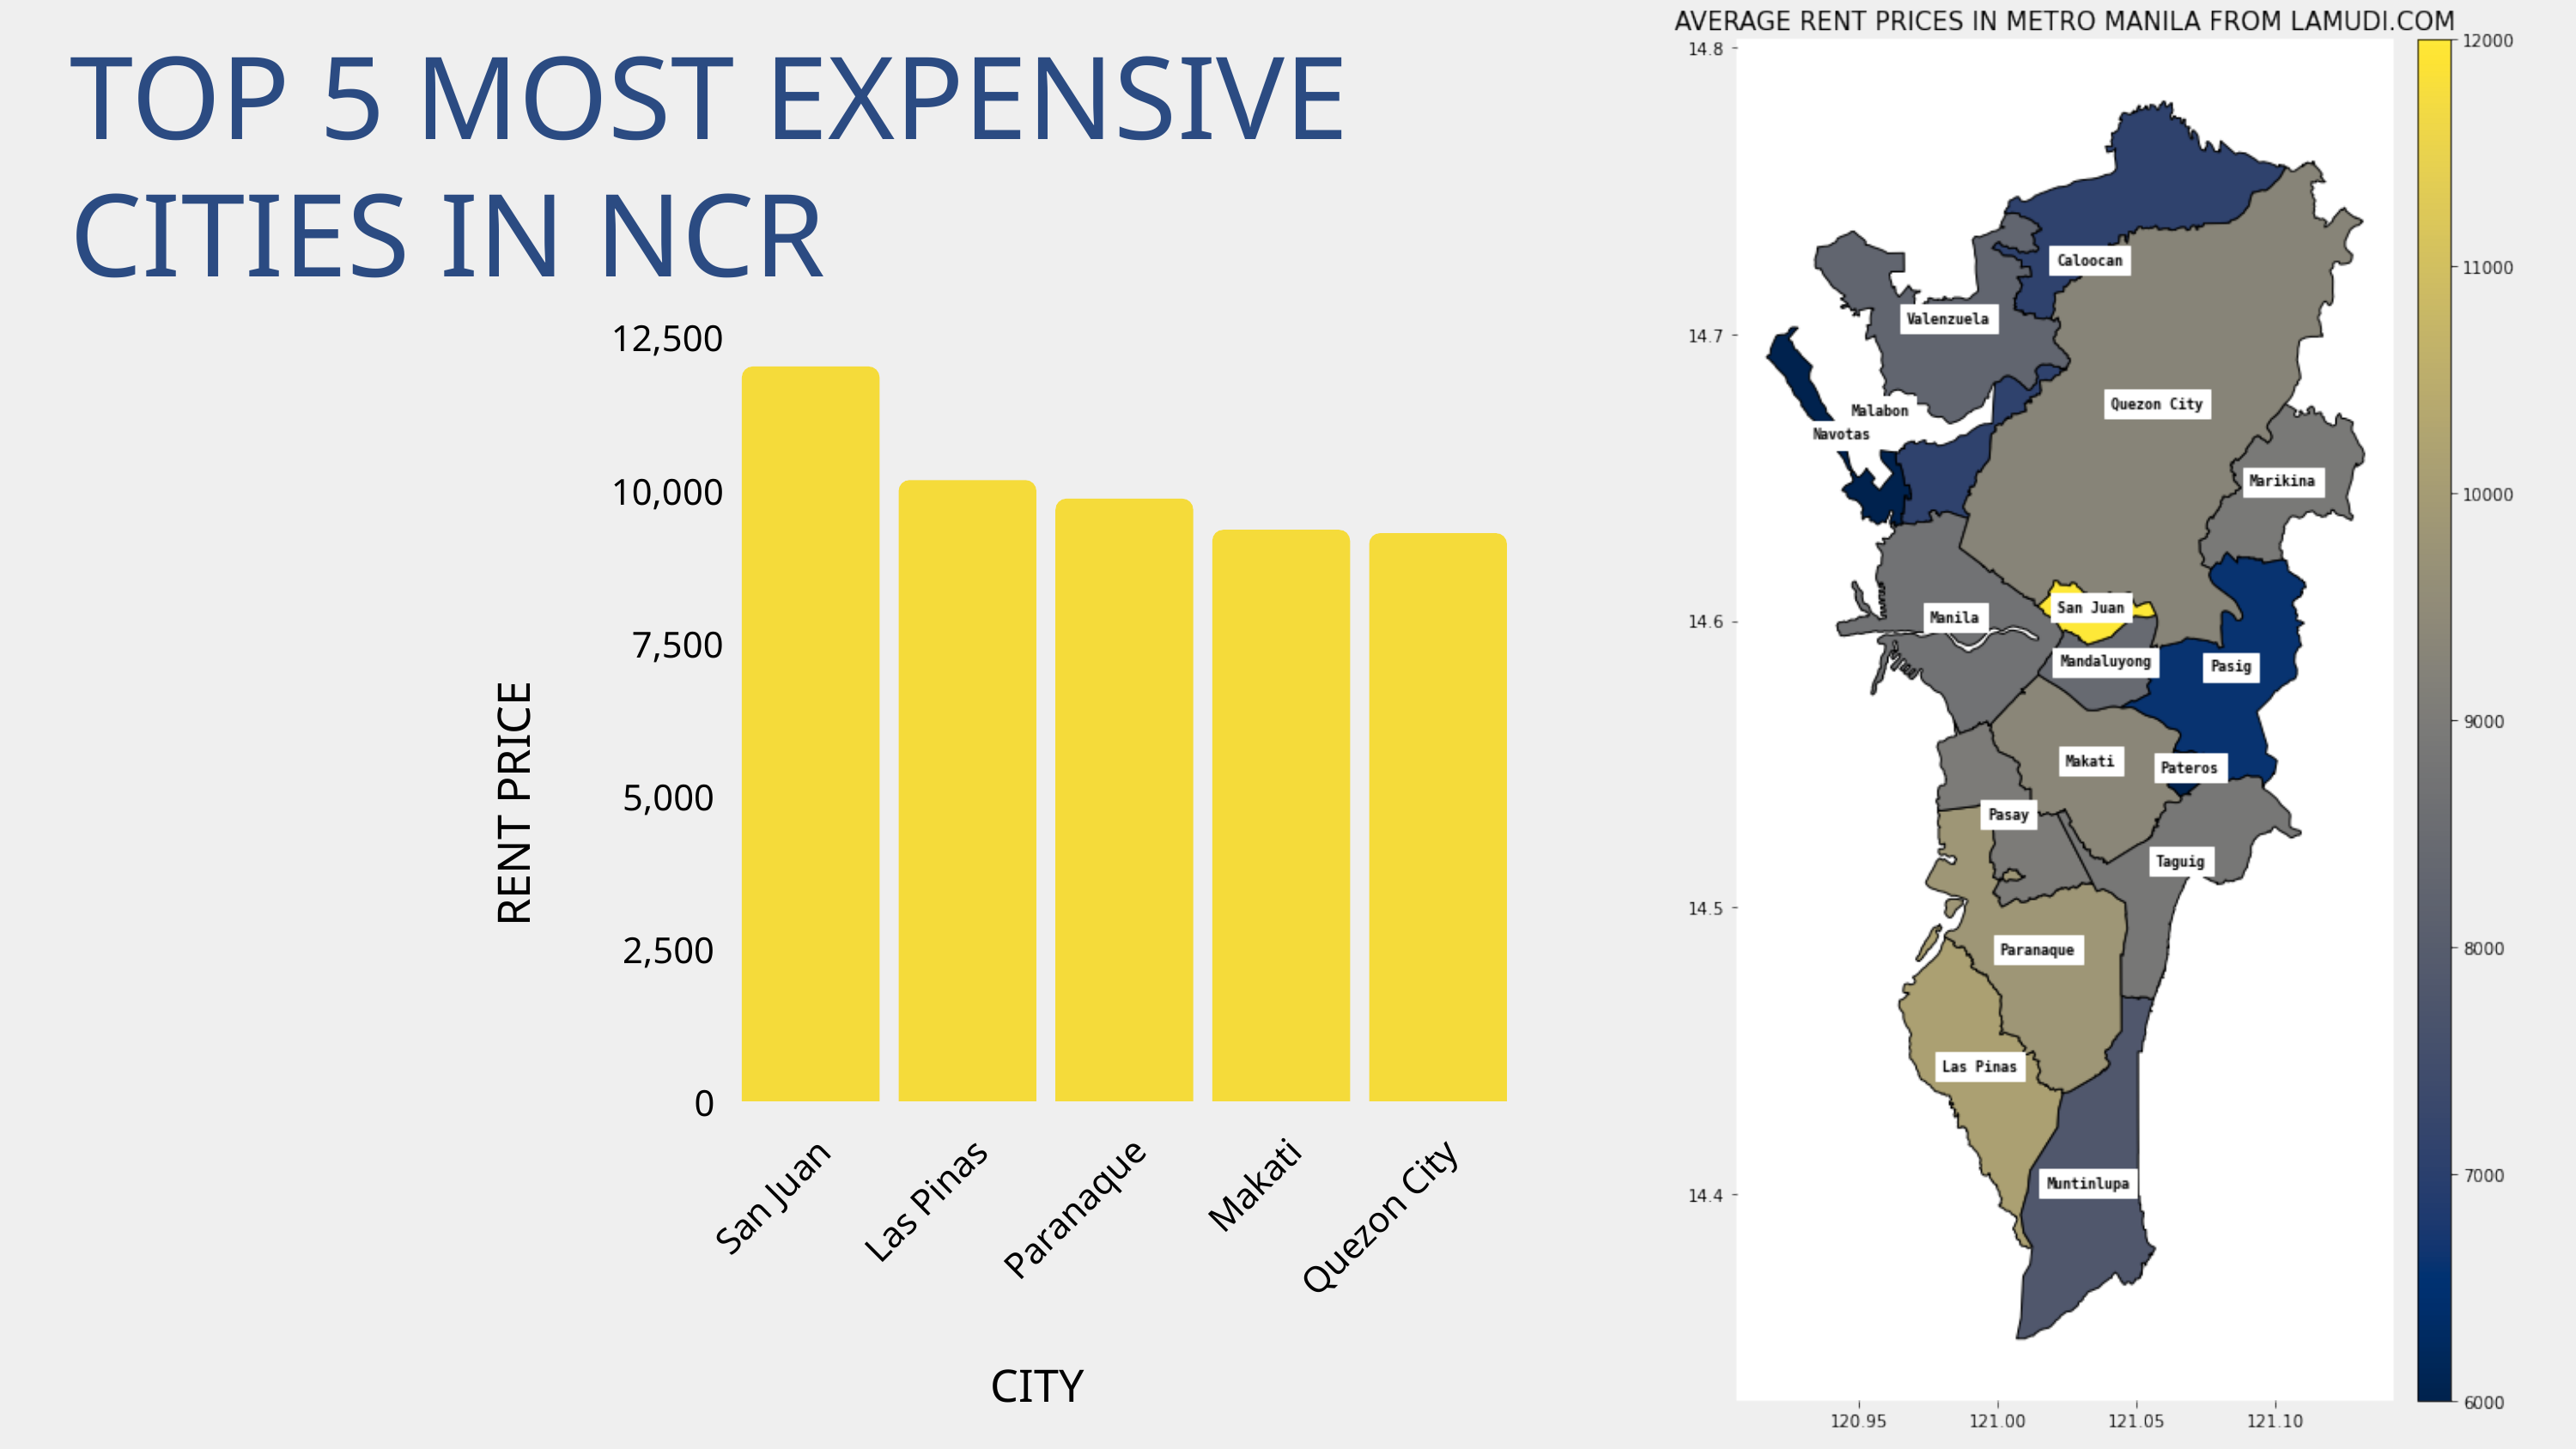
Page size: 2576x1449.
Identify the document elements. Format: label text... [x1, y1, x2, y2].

text_box CITY [890, 1357, 1185, 1411]
text_box TOP 5 MOST EXPENSIVE CITIES IN NCR [70, 24, 1406, 300]
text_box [602, 314, 1508, 1307]
picture [1663, 0, 2528, 1442]
text_box RENT PRICE [485, 656, 539, 951]
